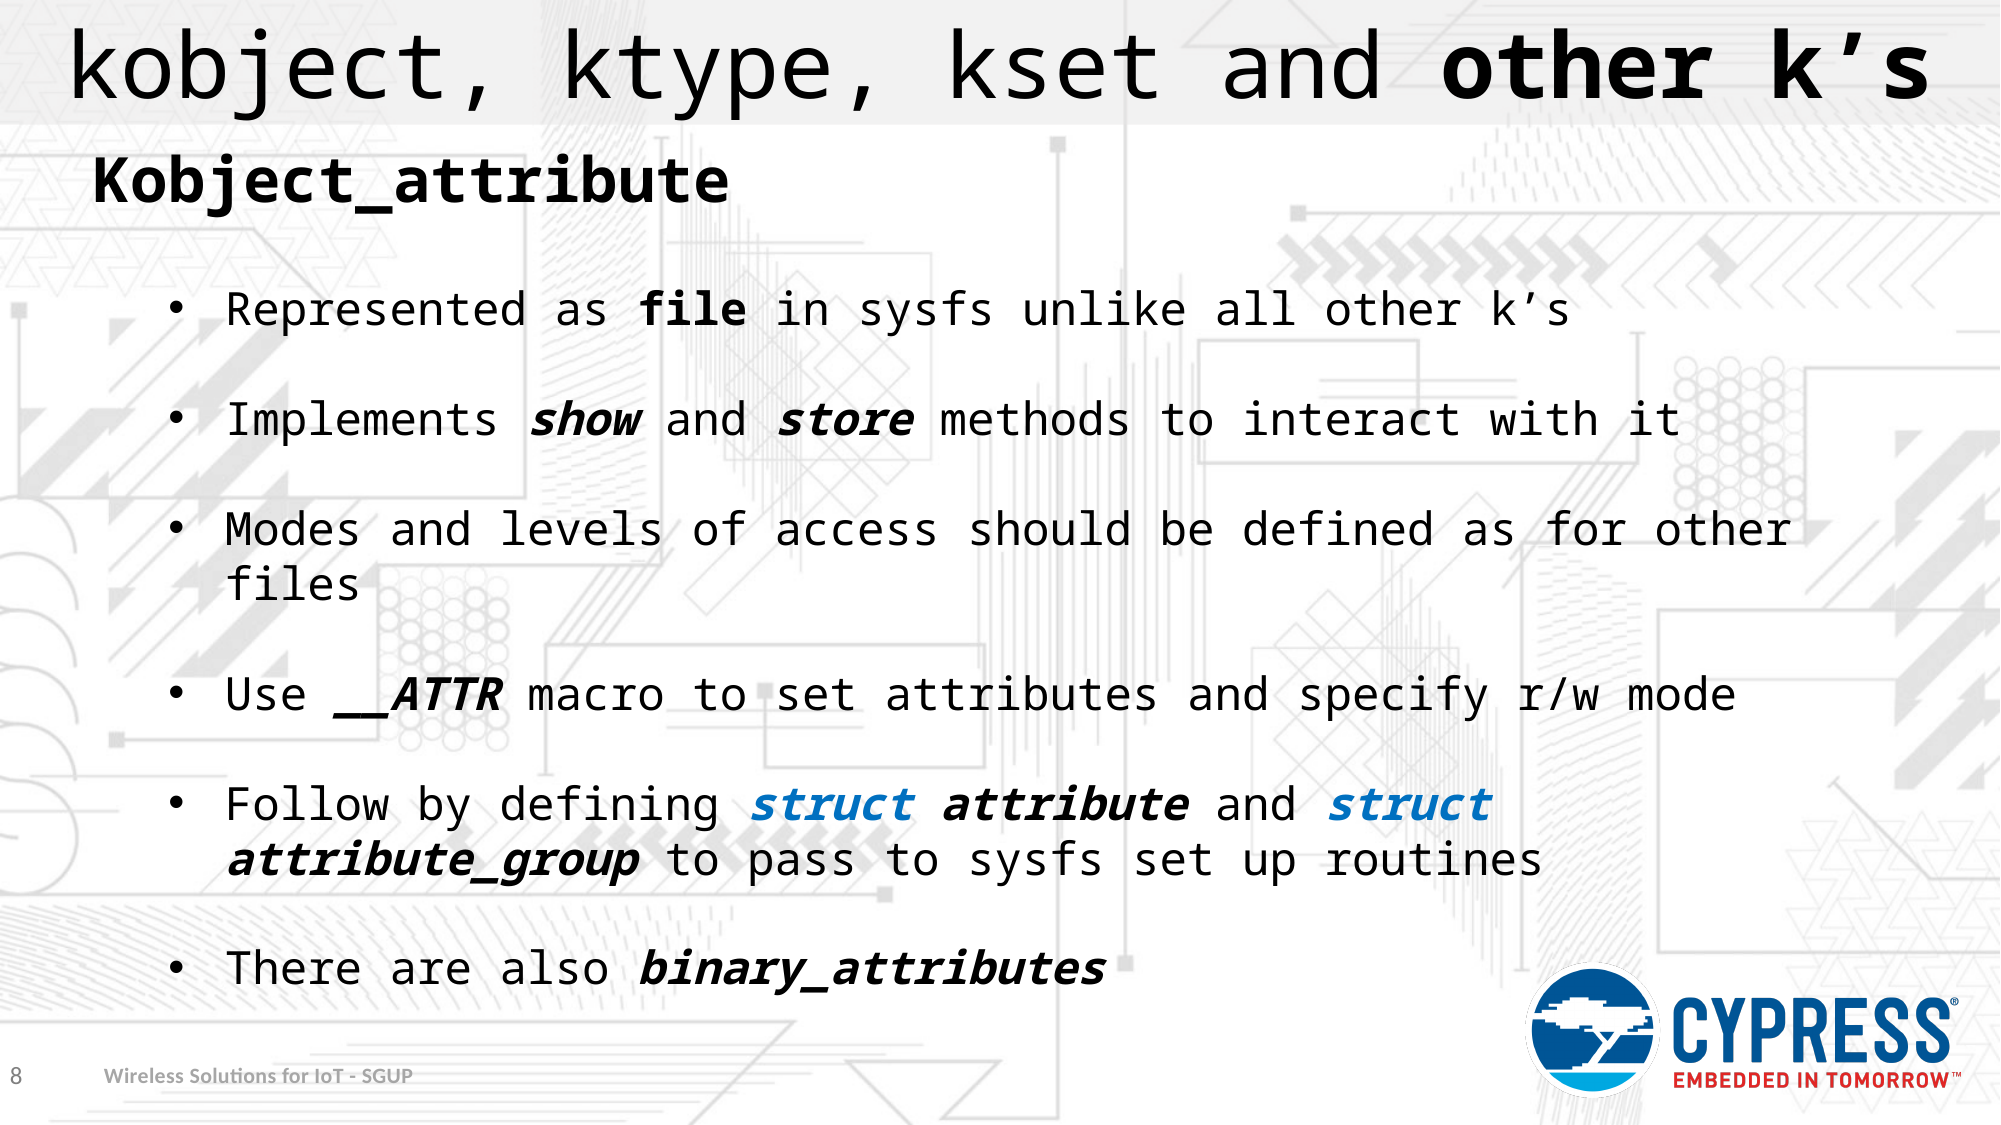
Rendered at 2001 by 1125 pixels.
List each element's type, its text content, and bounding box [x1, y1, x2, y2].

text_box kobject, ktype, kset and other k’s [0, 0, 2000, 125]
text_box Kobject_attribute Represented as file in sysfs unlike all other k’s Implements show and store methods to interact with it Modes and levels of access should be defined as for other files Use __ATTR macro to set attributes and specify r/w mode Follow by defining struct attribute and struct attribute_group to pass to sysfs set up routines There are also binary_attributes [78, 132, 1922, 1002]
picture [0, 125, 2000, 1125]
